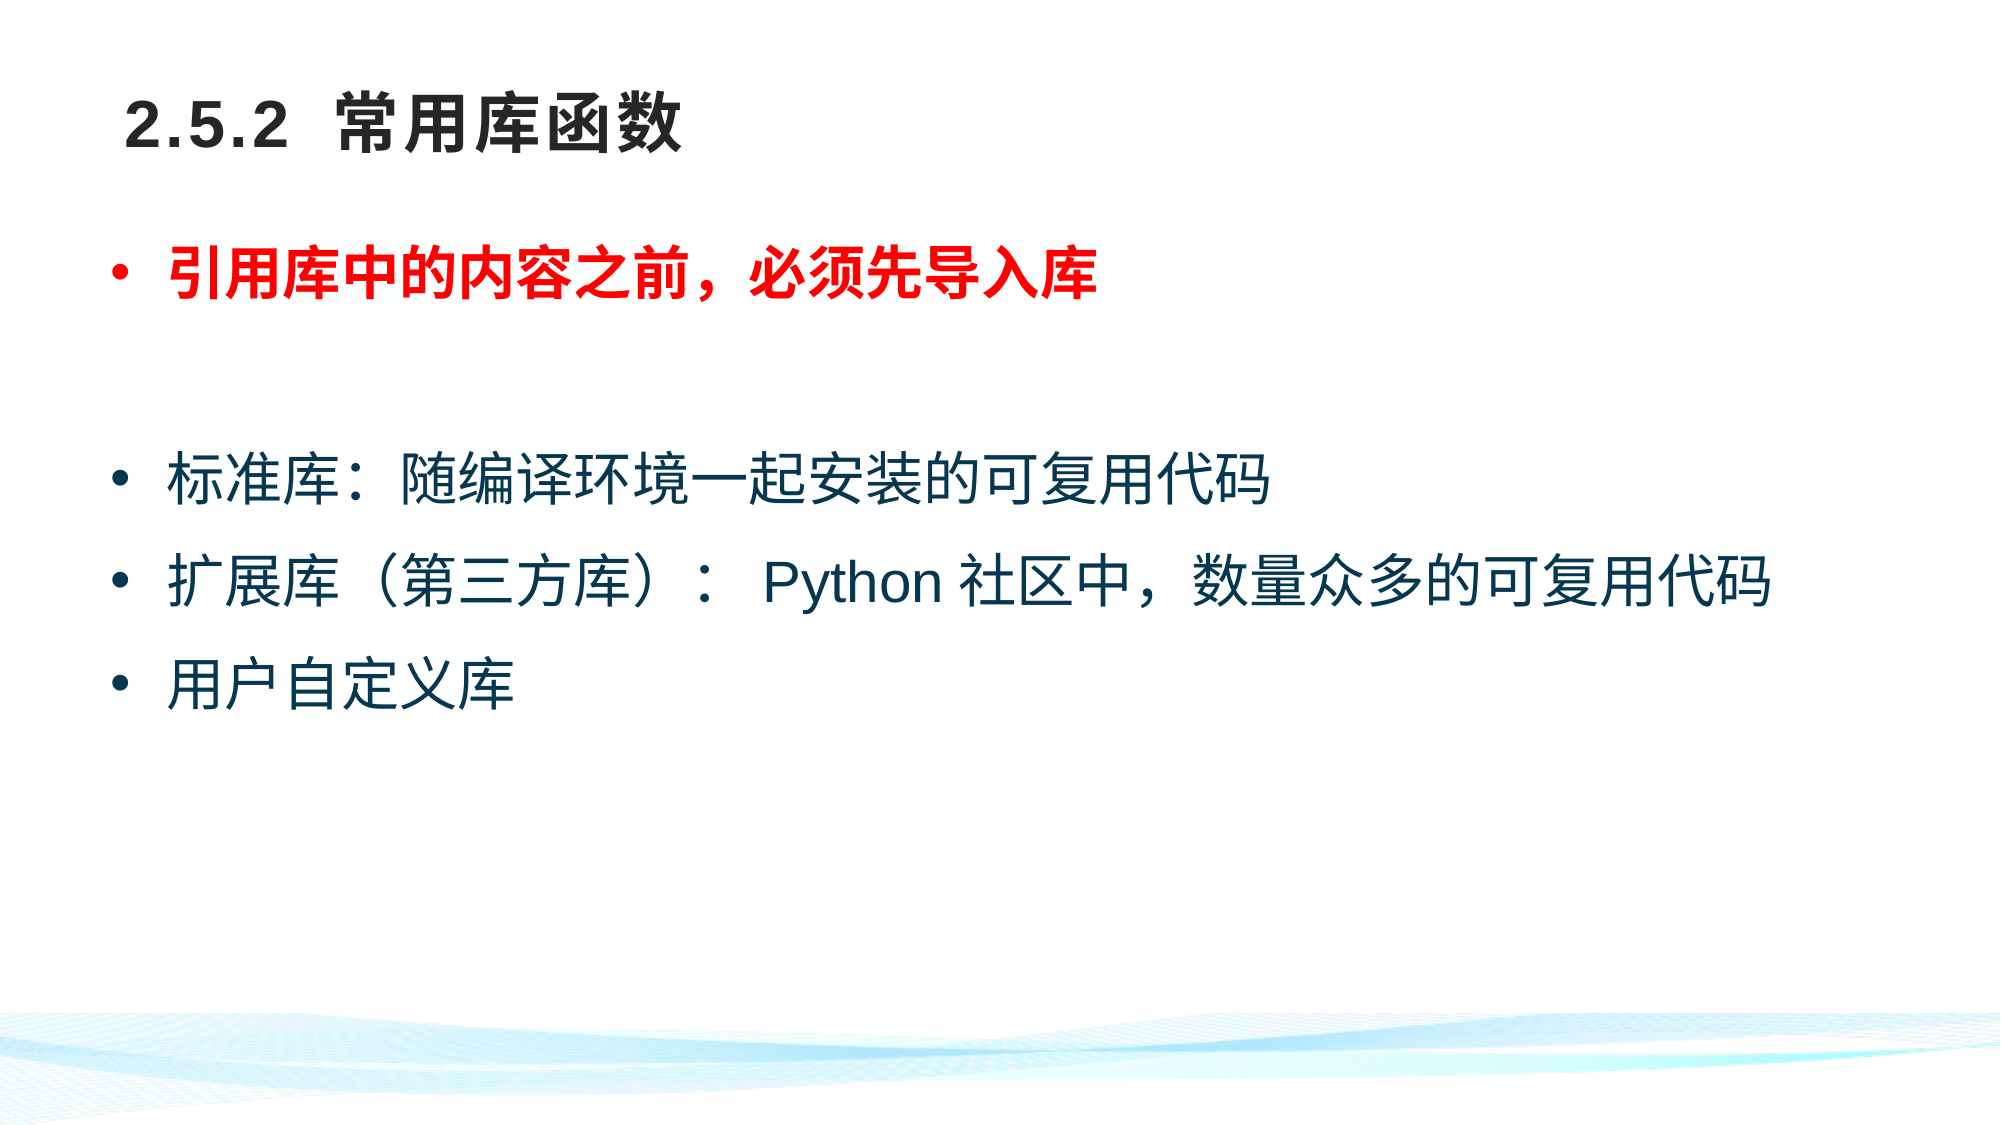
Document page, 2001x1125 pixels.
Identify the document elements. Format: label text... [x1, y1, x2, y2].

picture [0, 1013, 2000, 1125]
title 2.5.2 常用库函数 [109, 72, 1891, 191]
text_box 引用库中的内容之前，必须先导入库 标准库：随编译环境一起安装的可复用代码 扩展库（第三方库）：Python社区中，数量众多的可复用代码 用户自定义库 [109, 215, 1926, 718]
